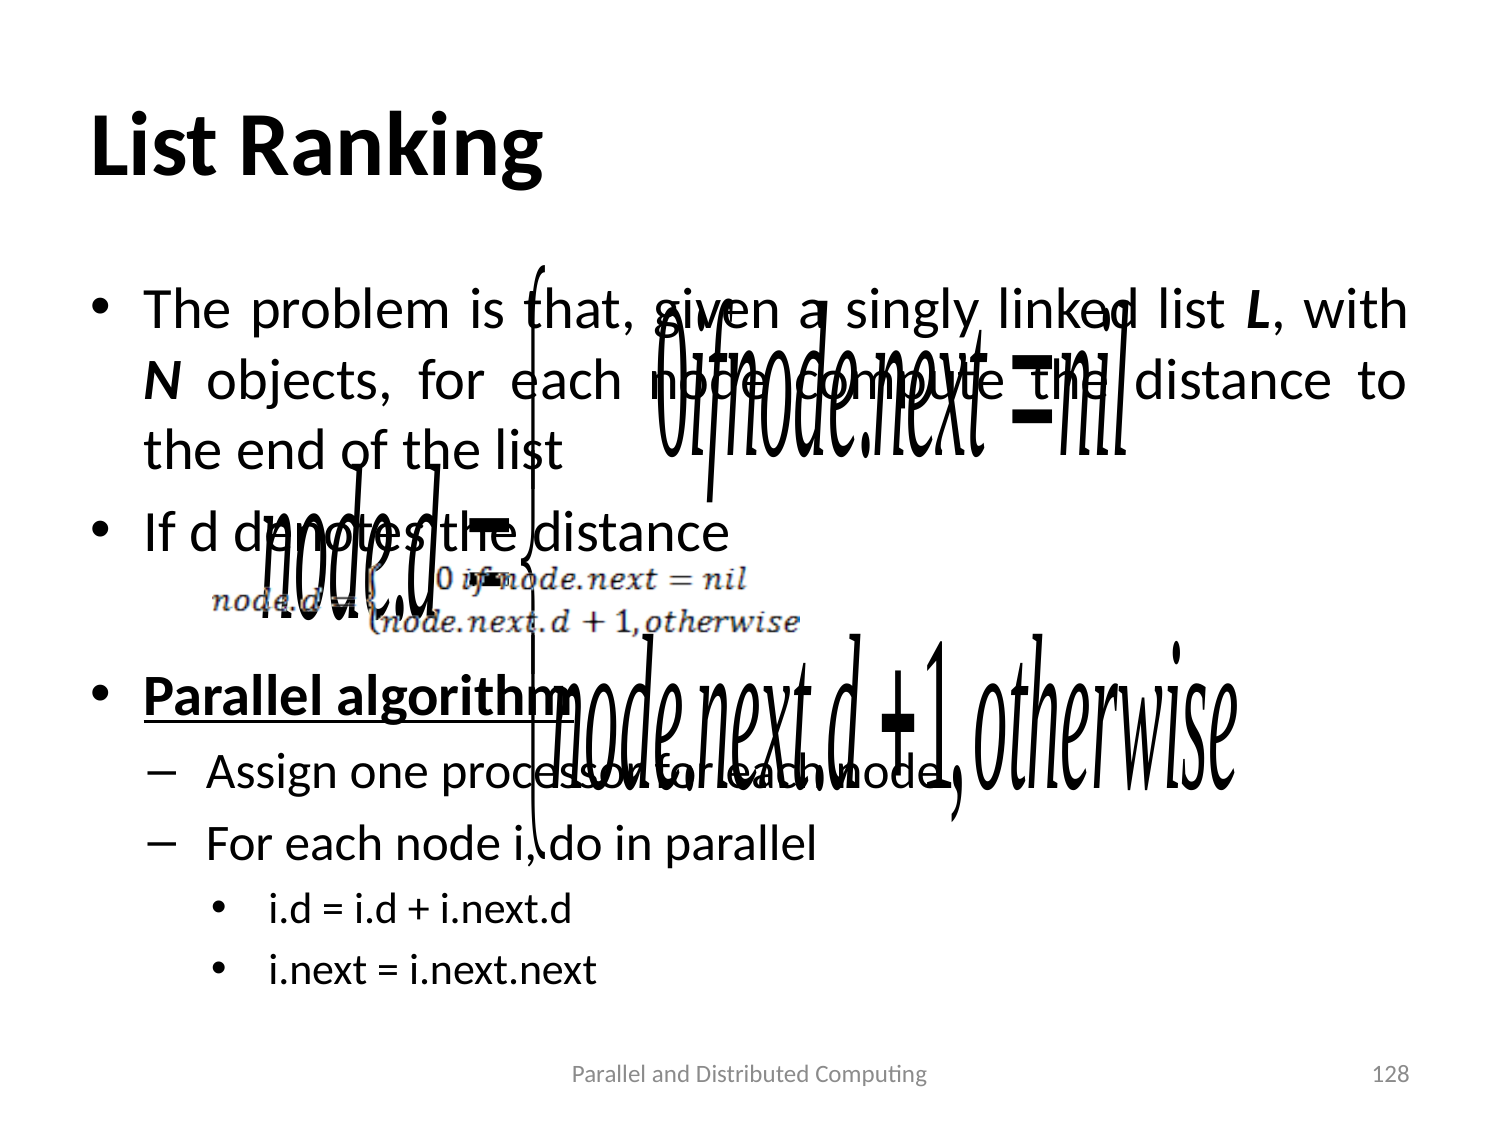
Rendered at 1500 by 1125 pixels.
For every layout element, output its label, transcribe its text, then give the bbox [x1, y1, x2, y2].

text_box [249, 228, 1251, 897]
footer Parallel and Distributed Computing [512, 1042, 988, 1103]
list The problem is that, given a singly linked list L, with N objects, for each node compute the distance to the end of the list If d denotes the distance Parallel algorithm Assign one processor for each node For each node i, do in parallel i.d = i.d + i.next.d i.next = i.next.next [75, 262, 1425, 1005]
slide_number 128 [1074, 1042, 1425, 1103]
title List Ranking [75, 45, 1425, 233]
picture [212, 562, 801, 645]
